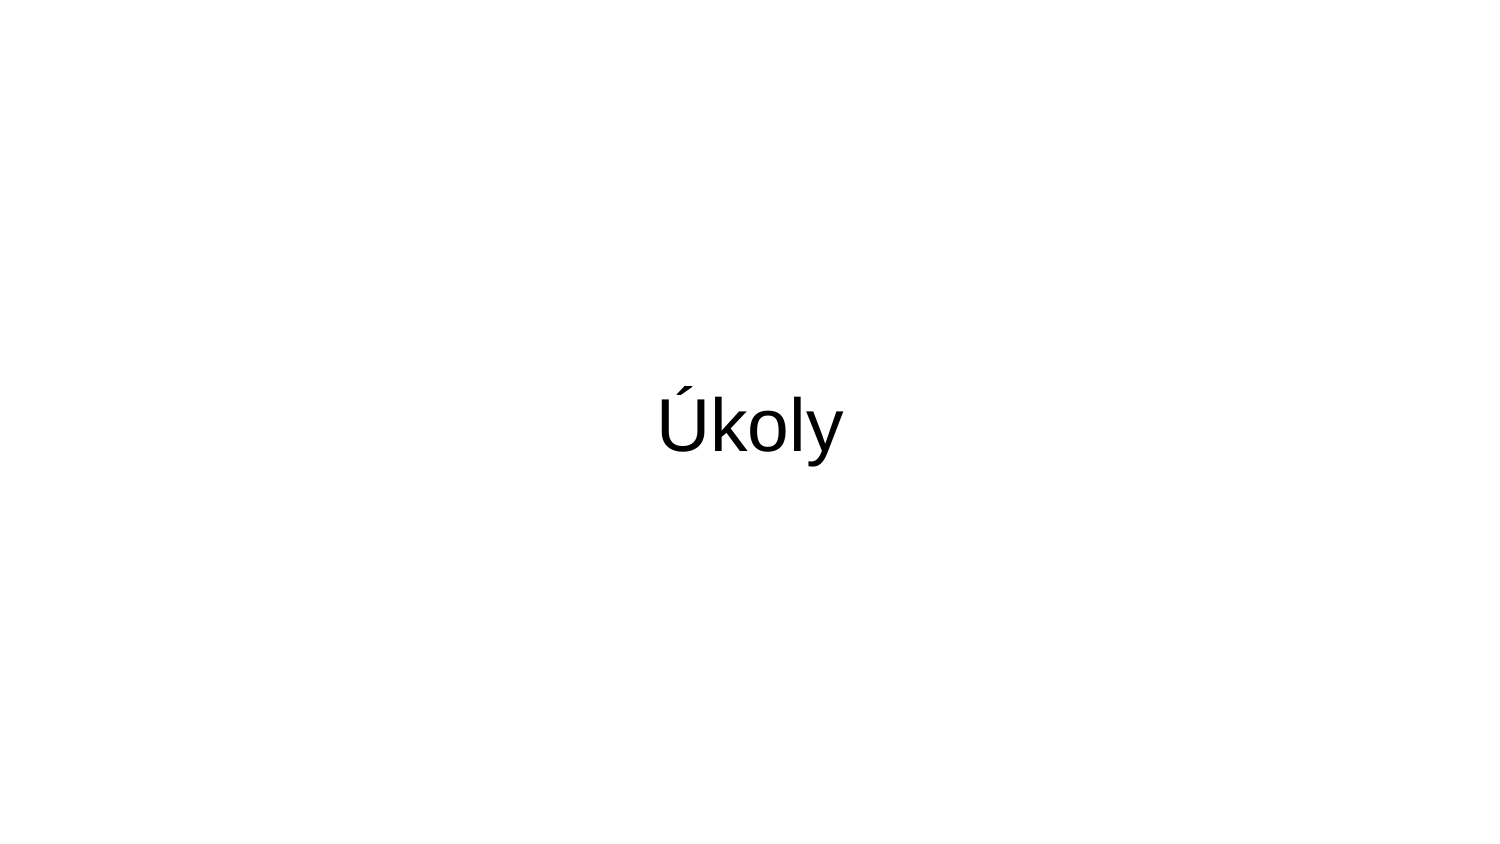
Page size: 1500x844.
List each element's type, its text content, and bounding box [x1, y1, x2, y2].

title Úkoly [51, 352, 1449, 491]
